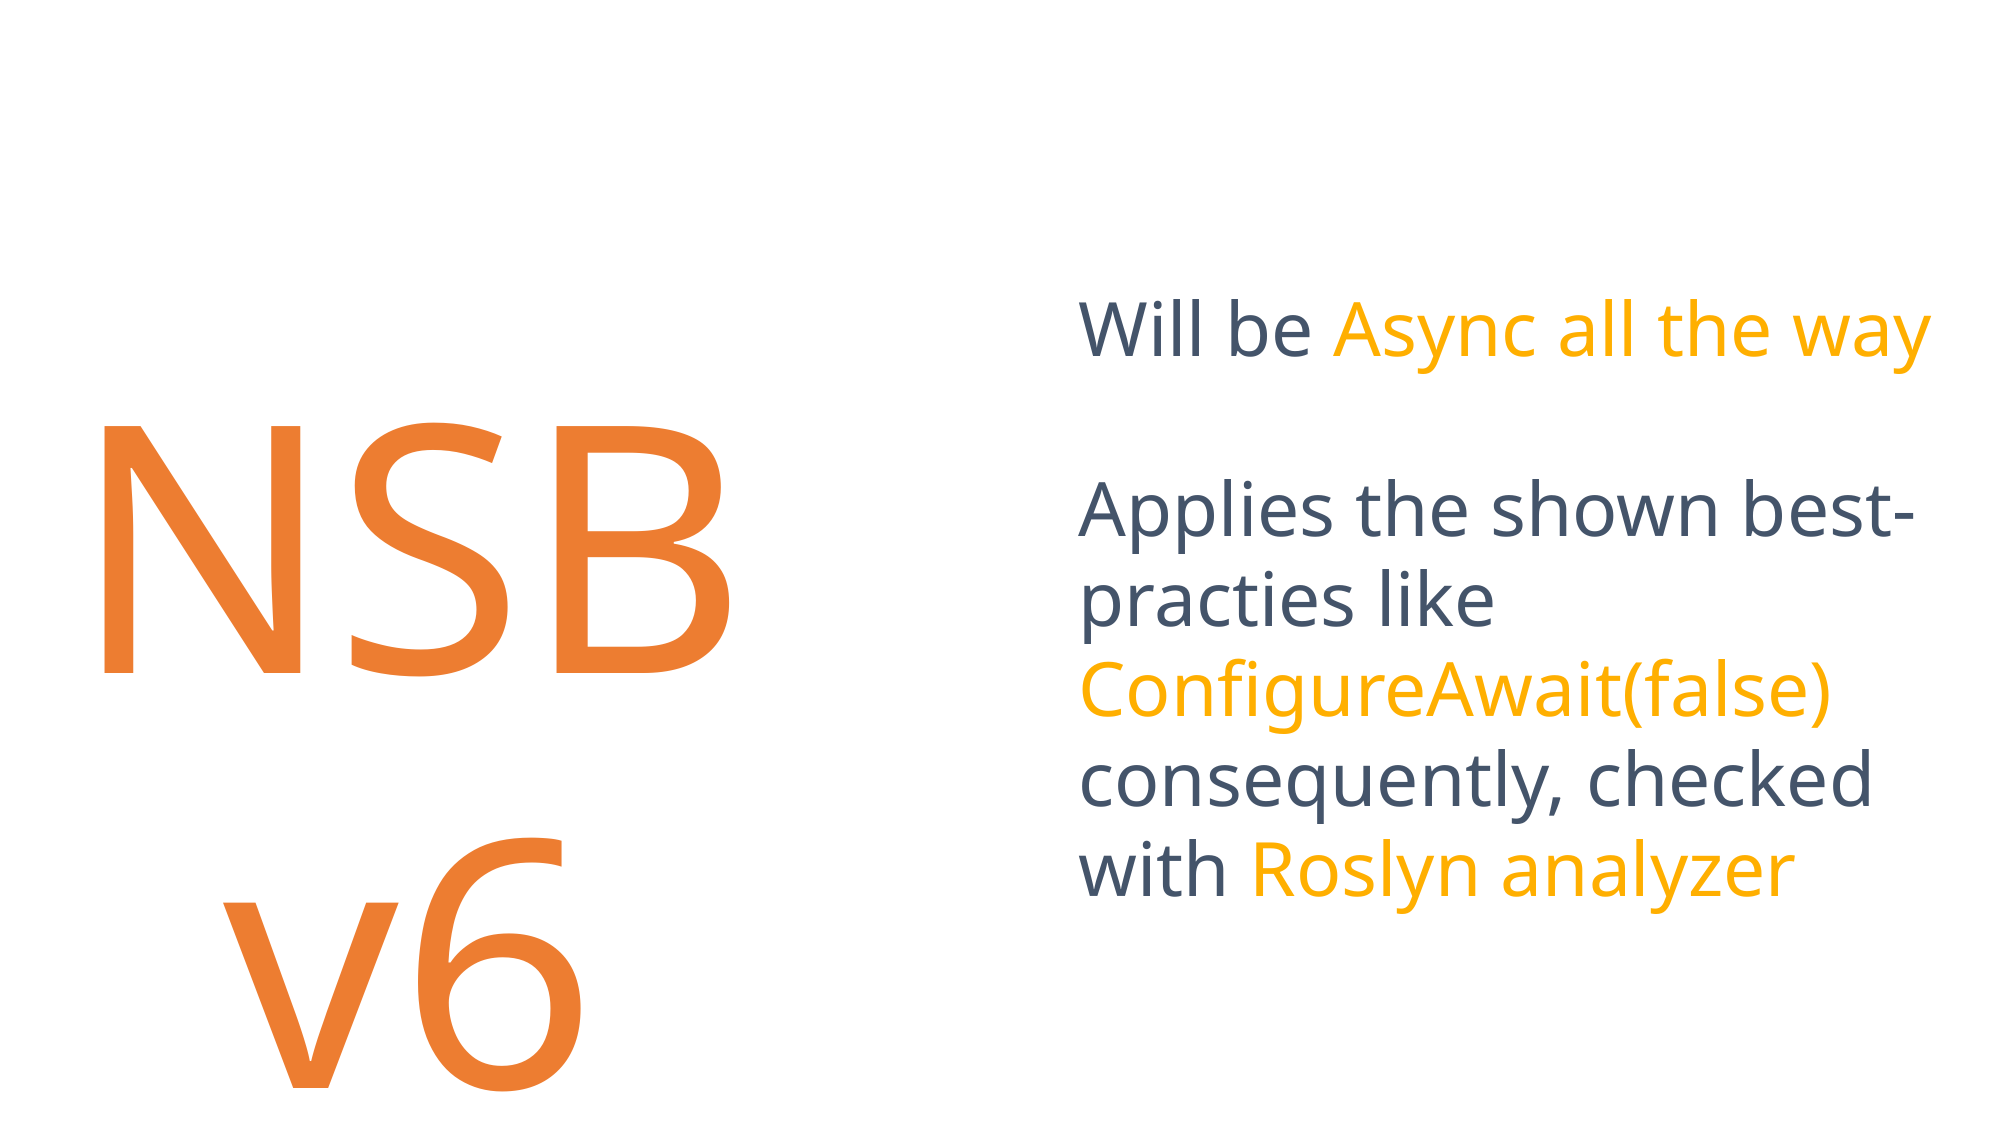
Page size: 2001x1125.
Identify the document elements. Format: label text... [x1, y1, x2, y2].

text_box NSB v6 [0, 320, 821, 1125]
text_box Will be Async all the way Applies the shown best-practies like ConfigureAwait(false) consequently, checked with Roslyn analyzer [1063, 274, 2000, 919]
